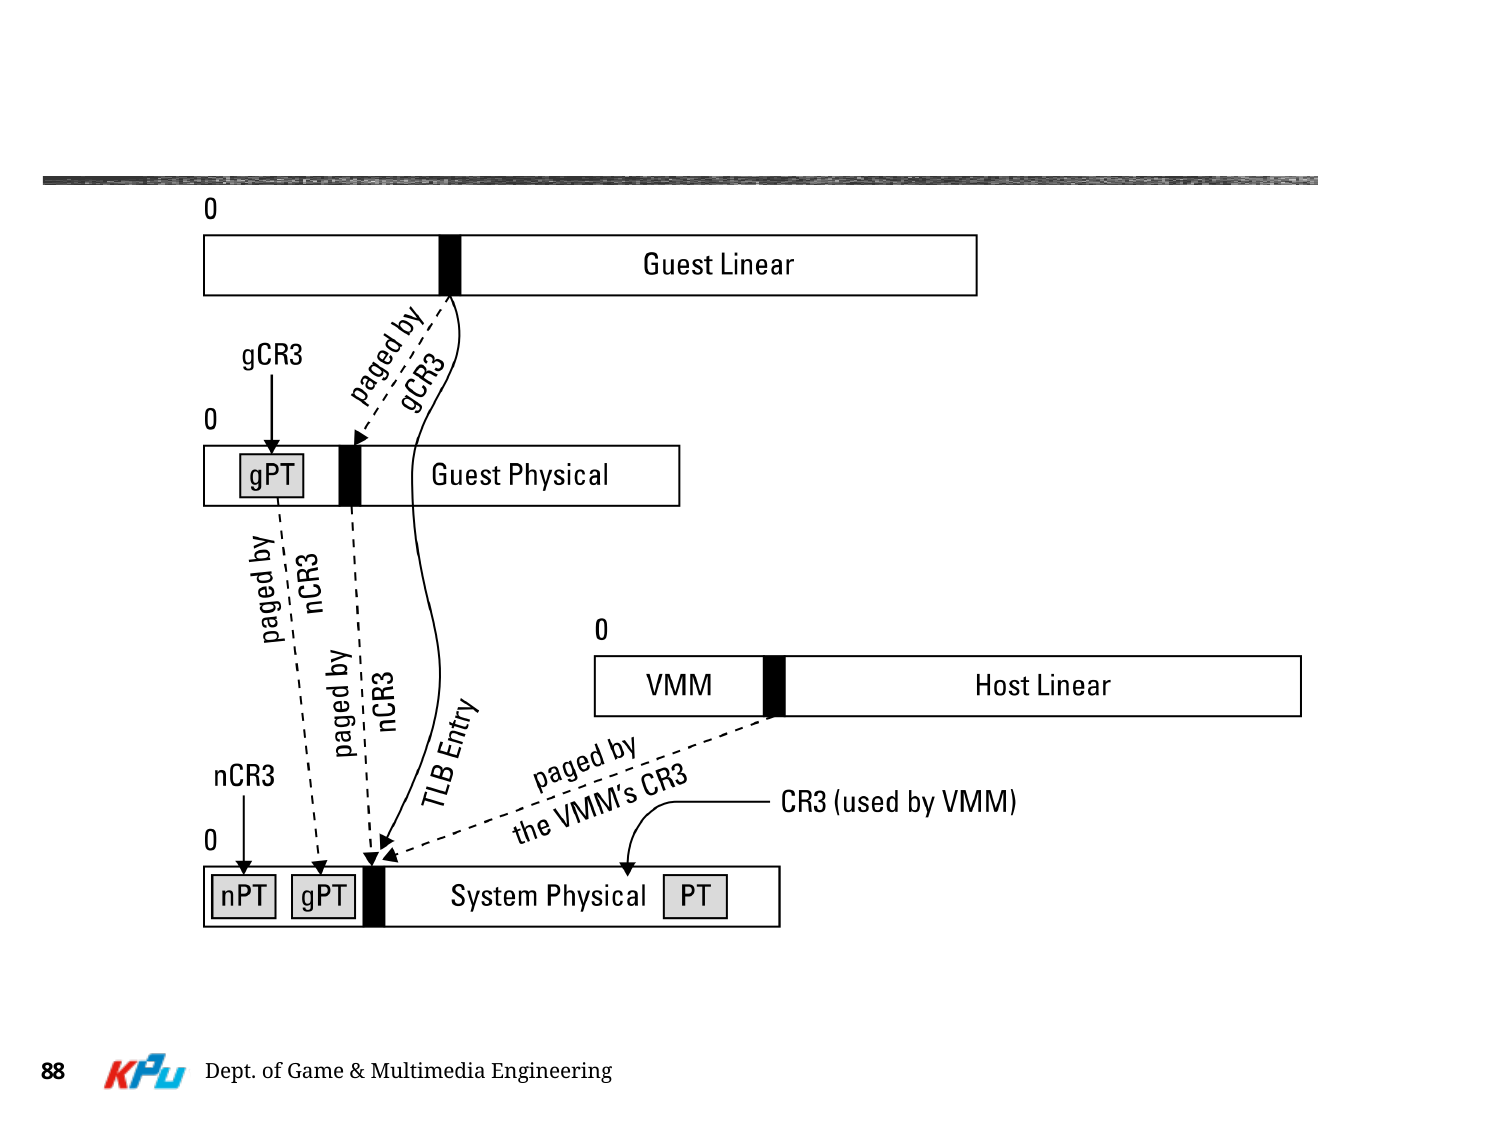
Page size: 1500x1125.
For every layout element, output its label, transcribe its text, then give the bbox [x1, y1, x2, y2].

picture [188, 193, 1312, 932]
picture [92, 1030, 191, 1120]
footer Dept. of Game & Multimedia Engineering [190, 1042, 879, 1103]
slide_number 88 [13, 1042, 93, 1103]
